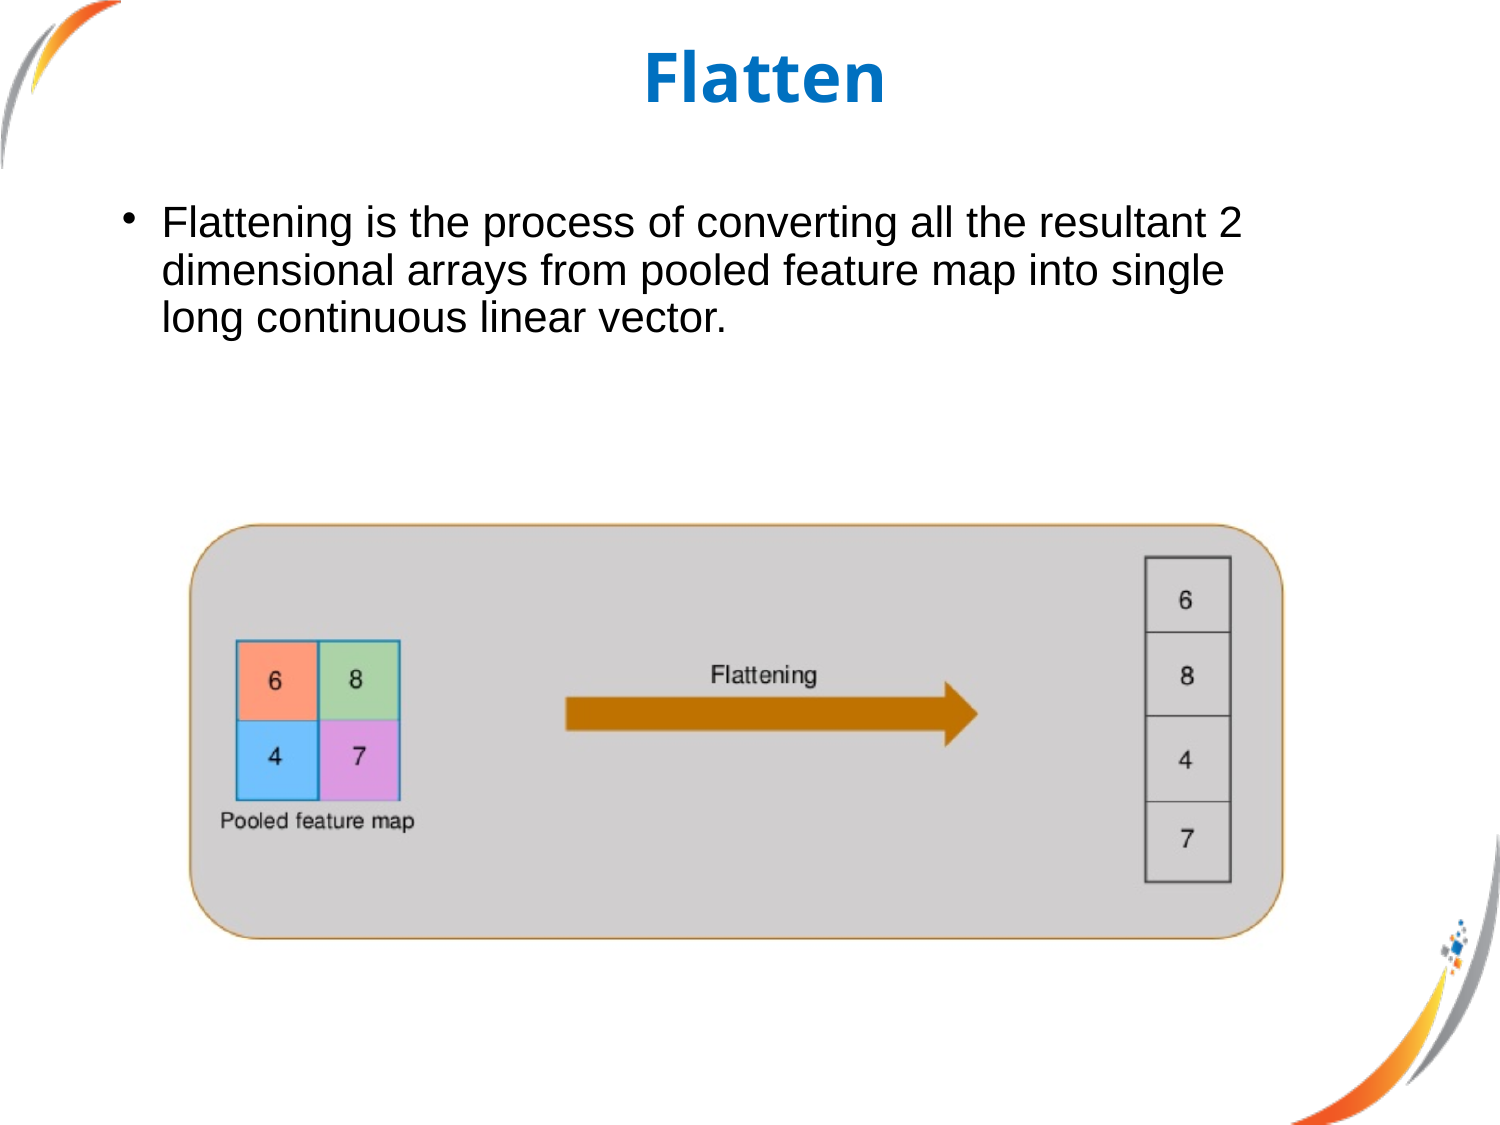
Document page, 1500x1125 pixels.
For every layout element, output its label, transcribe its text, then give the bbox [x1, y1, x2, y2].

text_box Flatten [14, 0, 1500, 157]
picture [0, 0, 121, 169]
picture [180, 516, 1500, 1125]
text_box Flattening is the process of converting all the resultant 2 dimensional arrays from pooled feature map into single long continuous linear vector. [93, 192, 1327, 463]
